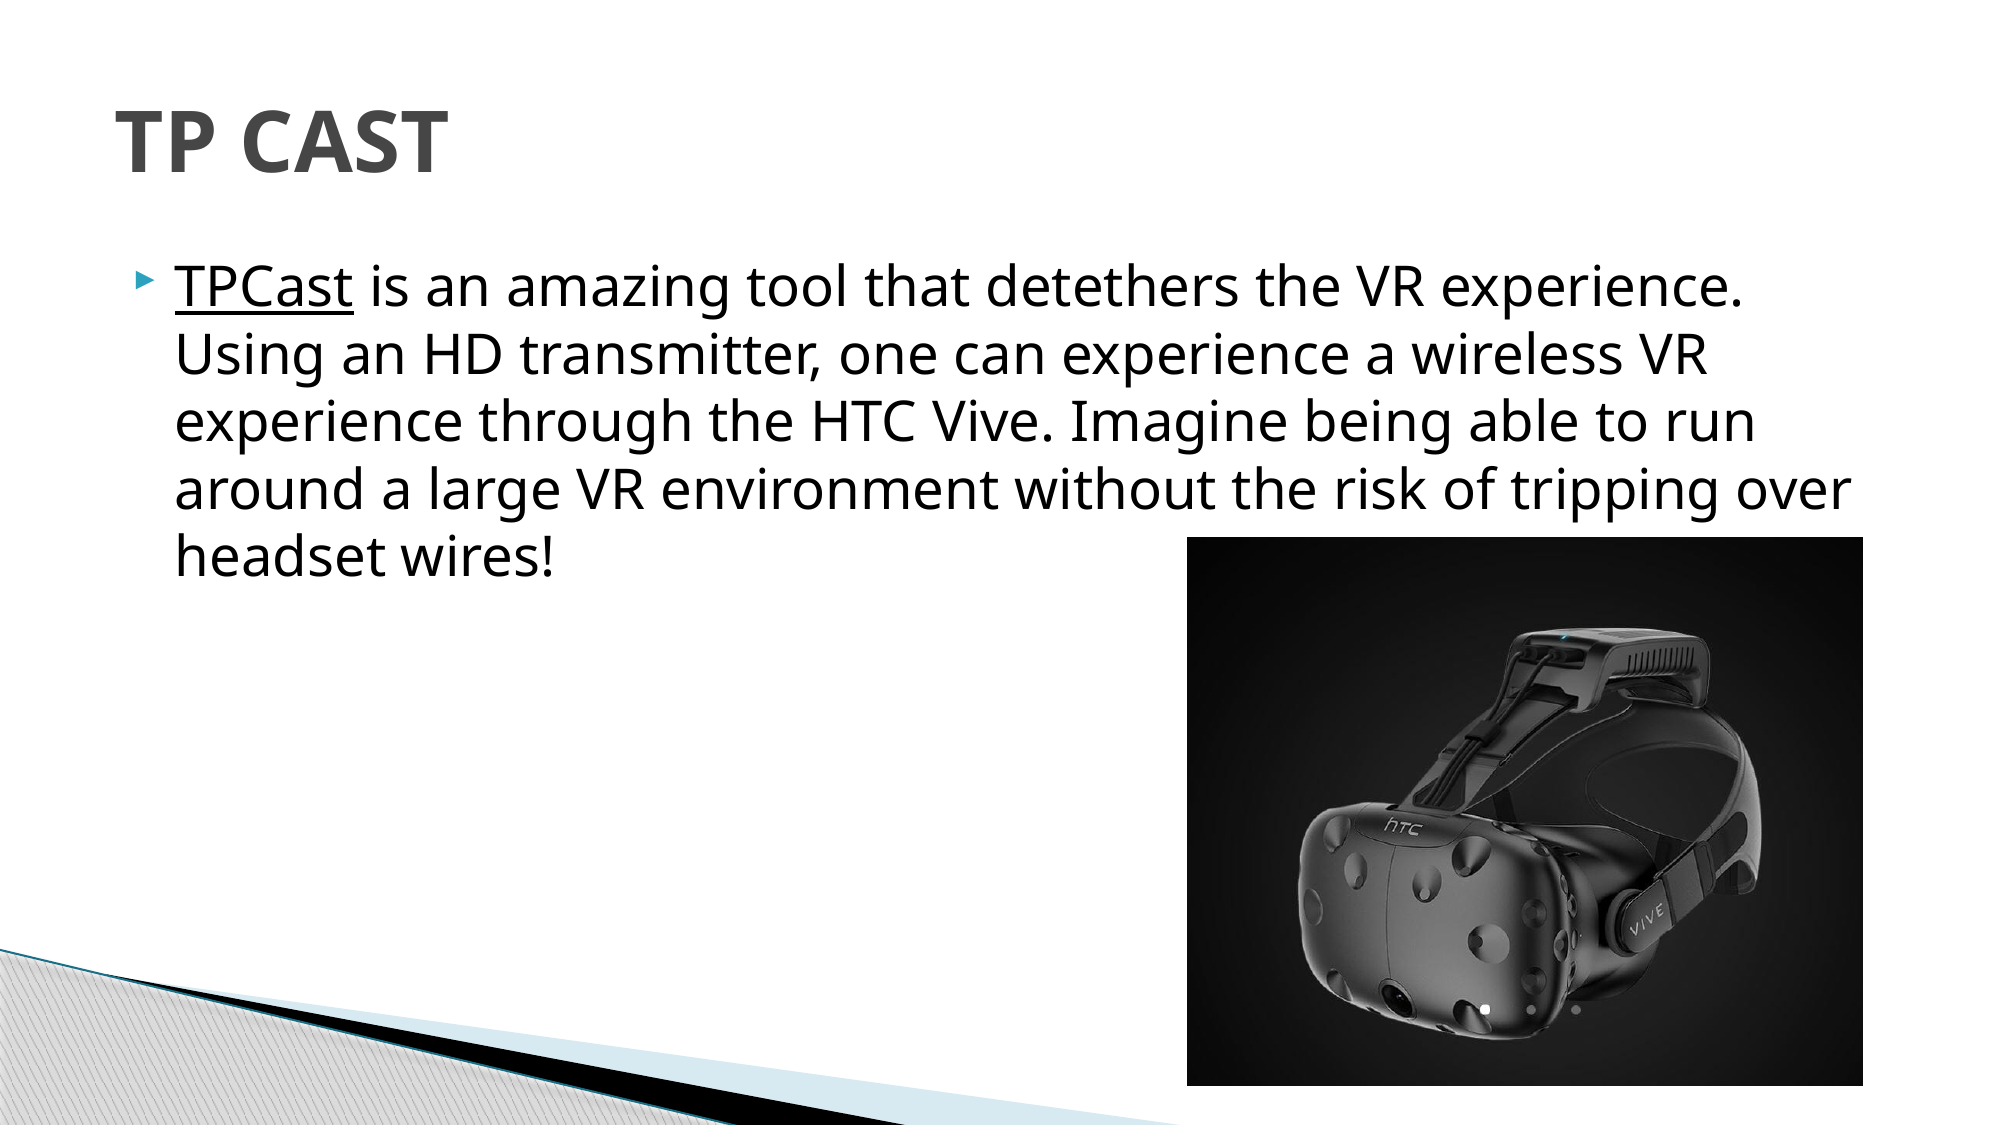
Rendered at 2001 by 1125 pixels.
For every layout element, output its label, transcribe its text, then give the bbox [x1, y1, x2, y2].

title TP CAST [99, 45, 1900, 233]
list TPCast is an amazing tool that detethers the VR experience. Using an HD transmitter, one can experience a wireless VR experience through the HTC Vive. Imagine being able to run around a large VR environment without the risk of tripping over headset wires! [99, 243, 1900, 986]
picture [1187, 537, 1863, 1087]
